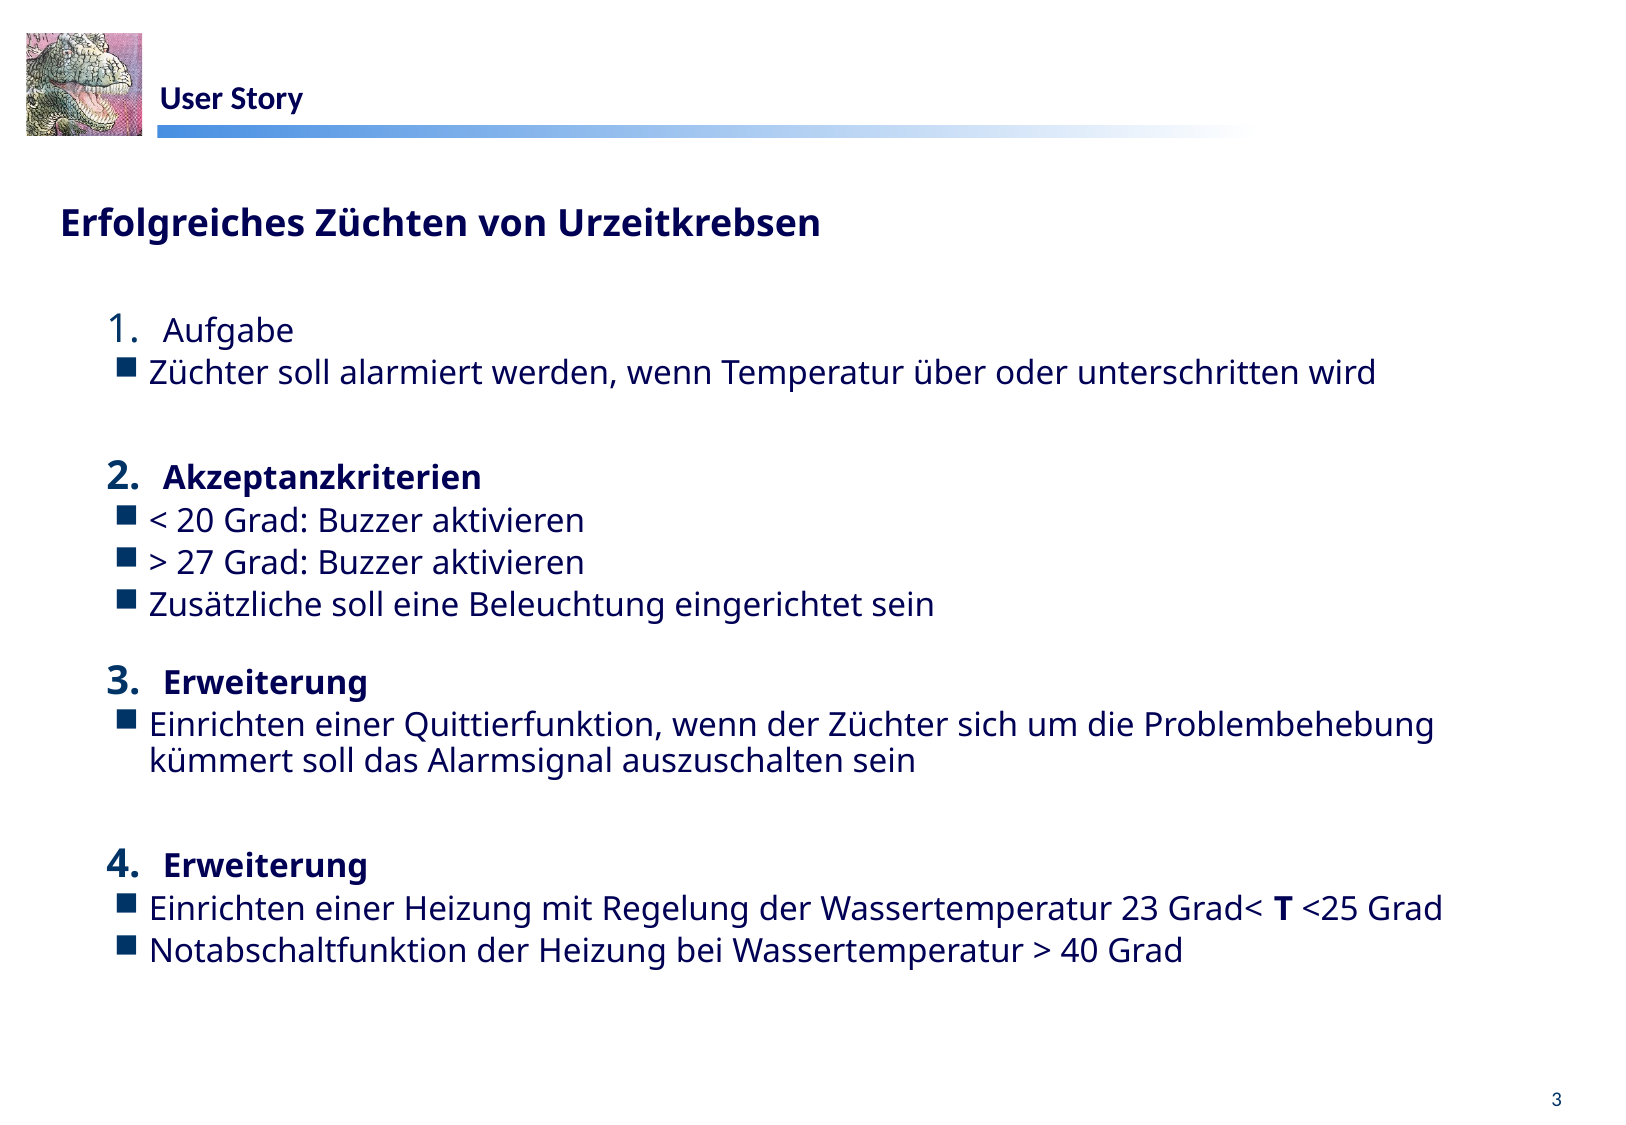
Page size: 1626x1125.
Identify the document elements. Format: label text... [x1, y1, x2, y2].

picture [26, 33, 143, 136]
title User Story [145, 42, 1346, 149]
list Erfolgreiches Züchten von Urzeitkrebsen Aufgabe Züchter soll alarmiert werden, wenn Temperatur über oder unterschritten wird Akzeptanzkriterien < 20 Grad: Buzzer aktivieren > 27 Grad: Buzzer aktivieren Zusätzliche soll eine Beleuchtung eingerichtet sein Erweiterung Einrichten einer Quittierfunktion, wenn der Züchter sich um die Problembehebung kümmert soll das Alarmsignal auszuschalten sein Erweiterung Einrichten einer Heizung mit Regelung der Wassertemperatur 23 Grad< T <25 Grad Notabschaltfunktion der Heizung bei Wassertemperatur > 40 Grad [44, 196, 1577, 823]
